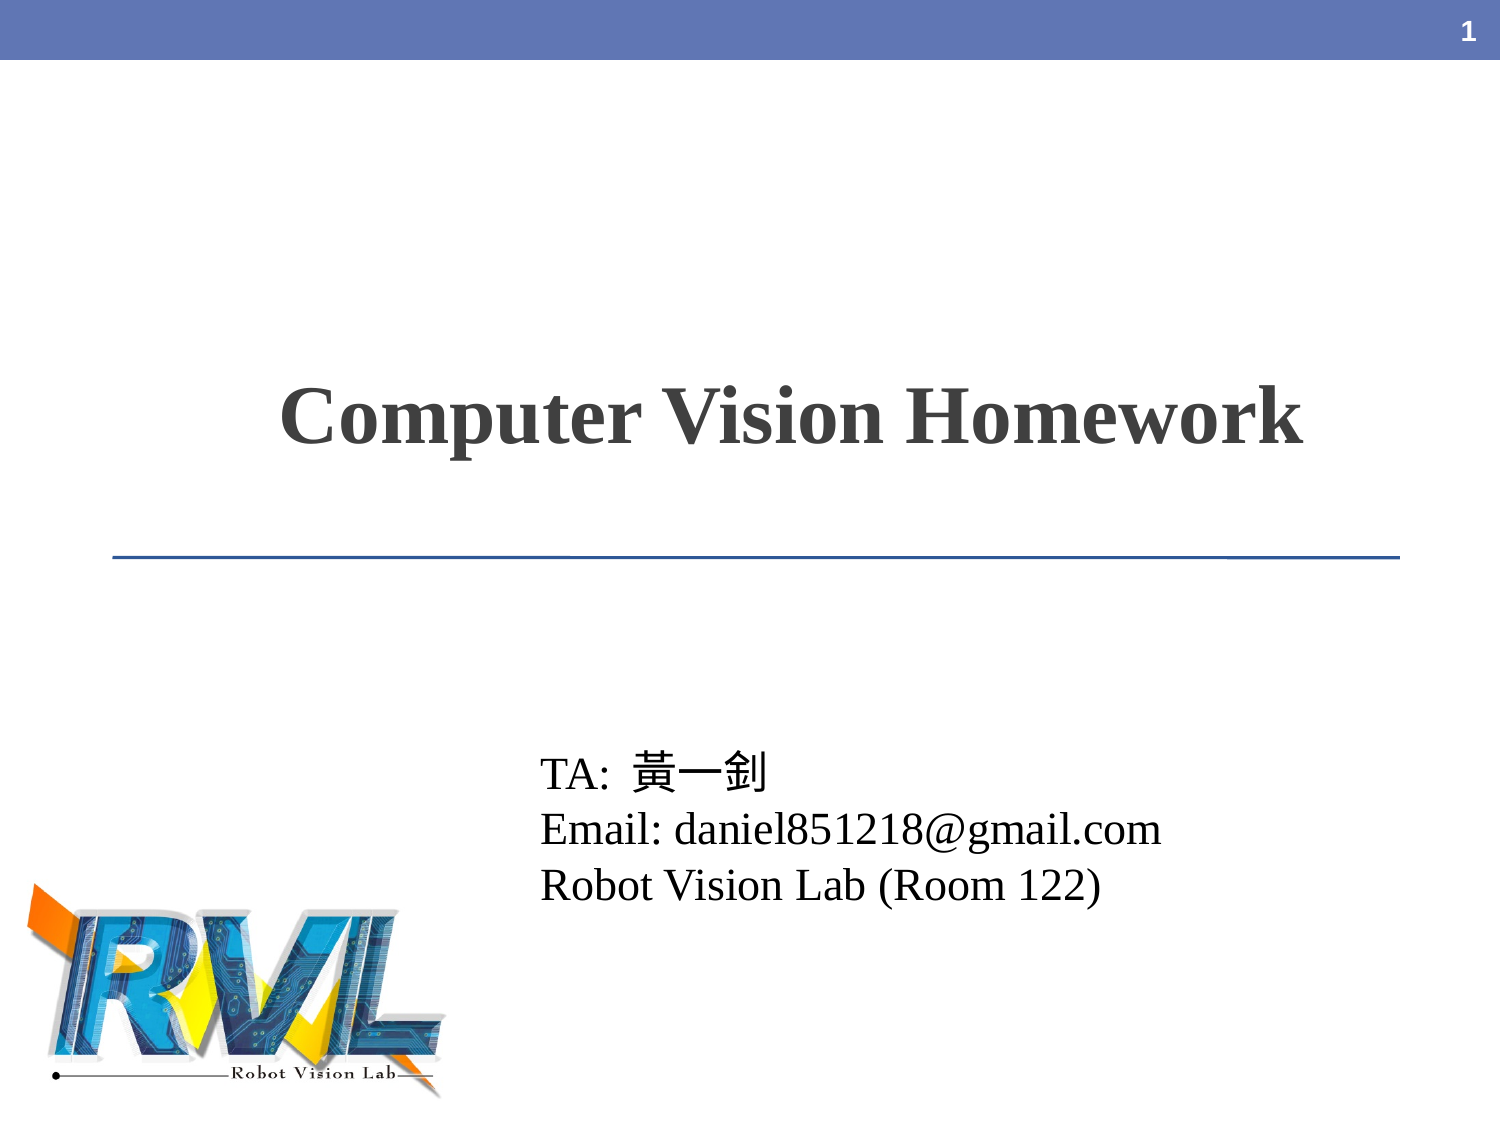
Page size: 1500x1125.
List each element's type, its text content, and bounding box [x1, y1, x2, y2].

subtitle Computer Vision Homework [183, 302, 1400, 528]
slide_number 1 [1316, 3, 1492, 57]
text_box TA: 黃一釗 Email: daniel851218@gmail.com Robot Vision Lab (Room 122) [525, 680, 1439, 919]
picture [5, 857, 470, 1118]
